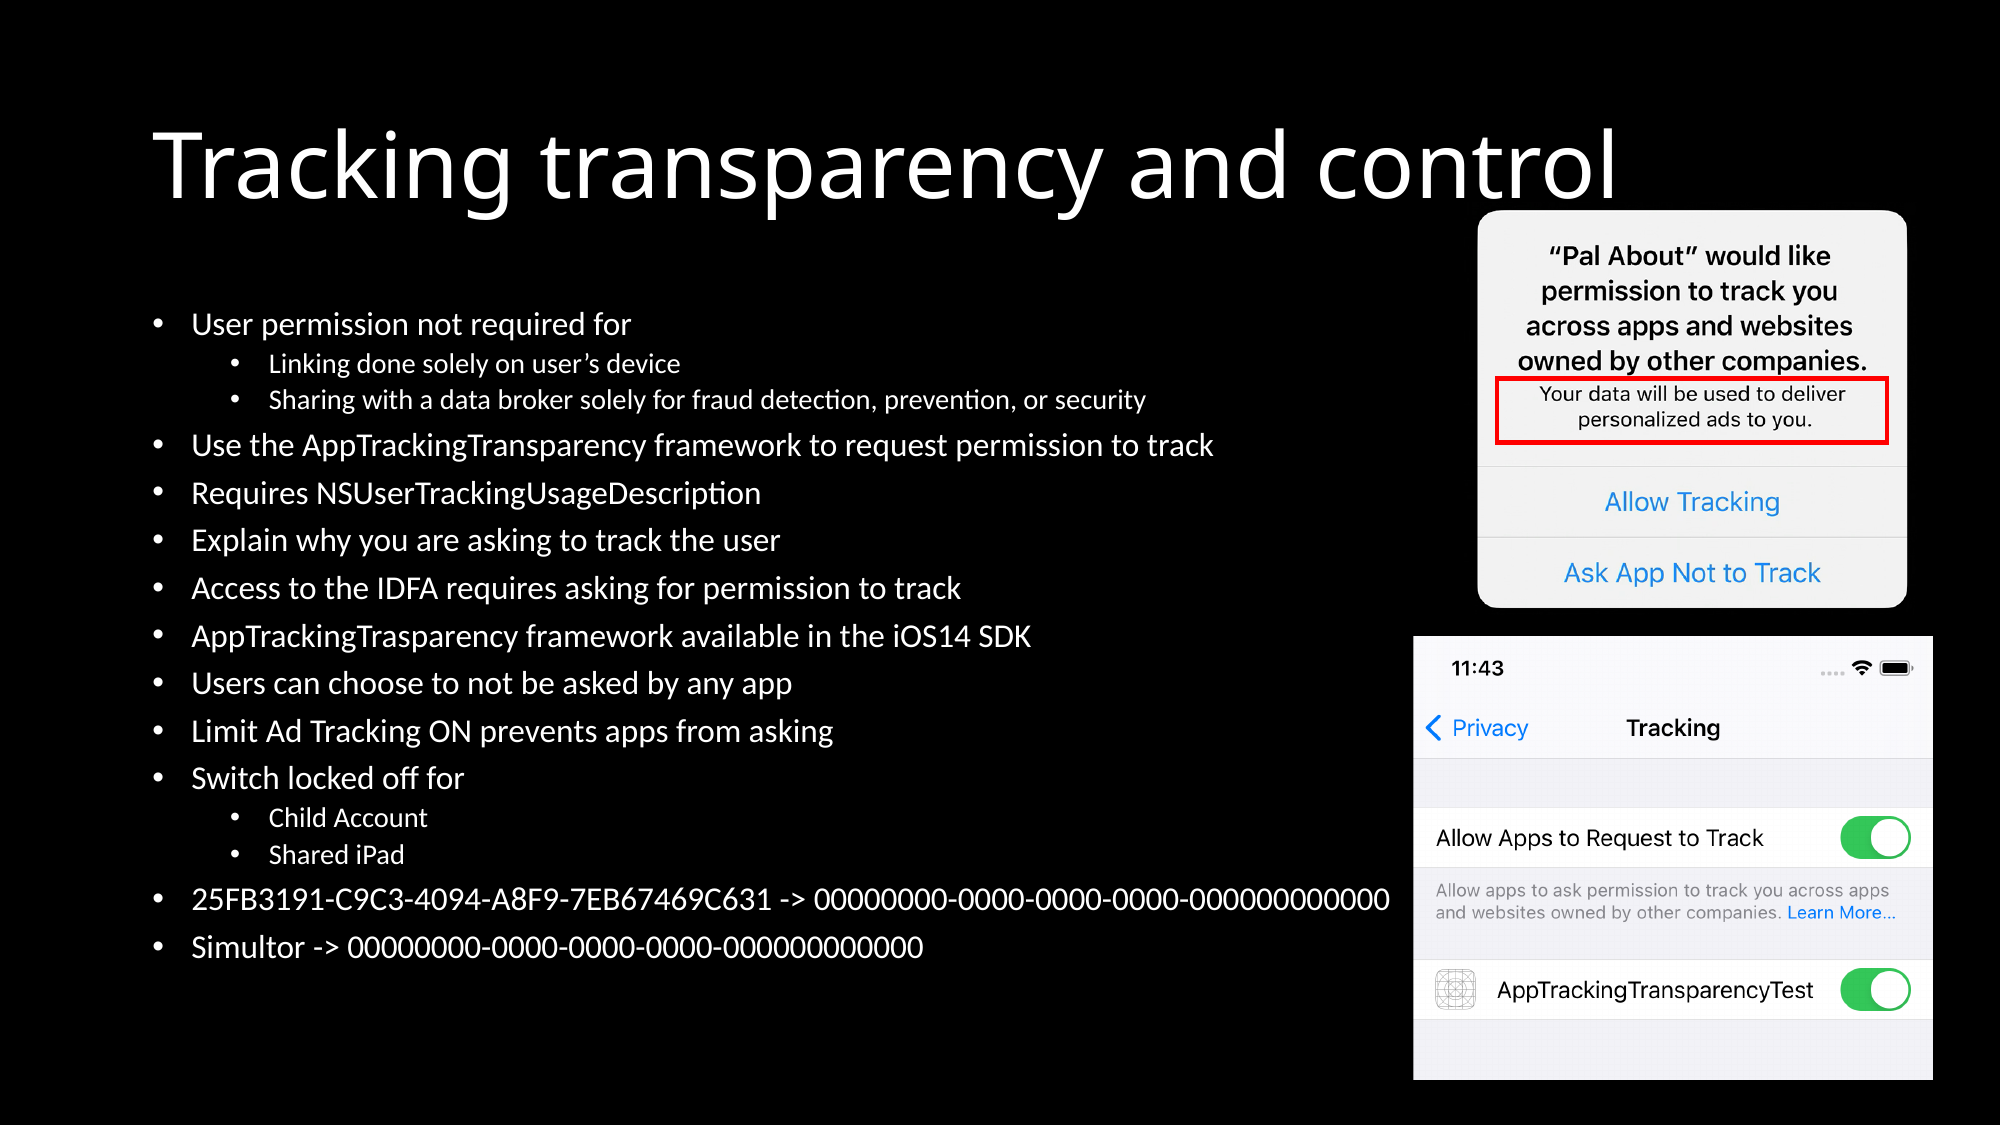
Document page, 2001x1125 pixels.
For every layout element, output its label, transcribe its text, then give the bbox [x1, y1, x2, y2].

list User permission not required for Linking done solely on user’s device Sharing with a data broker solely for fraud detection, prevention, or security Use the AppTrackingTransparency framework to request permission to track Requires NSUserTrackingUsageDescription Explain why you are asking to track the user Access to the IDFA requires asking for permission to track AppTrackingTrasparency framework available in the iOS14 SDK Users can choose to not be asked by any app Limit Ad Tracking ON prevents apps from asking Switch locked off for Child Account Shared iPad 25FB3191-C9C3-4094-A8F9-7EB67469C631 -> 00000000-0000-0000-0000-000000000000 Simultor -> 00000000-0000-0000-0000-000000000000 [137, 299, 1414, 1014]
picture [1413, 636, 1933, 1080]
picture [1464, 202, 1917, 615]
title Tracking transparency and control [137, 59, 1863, 278]
